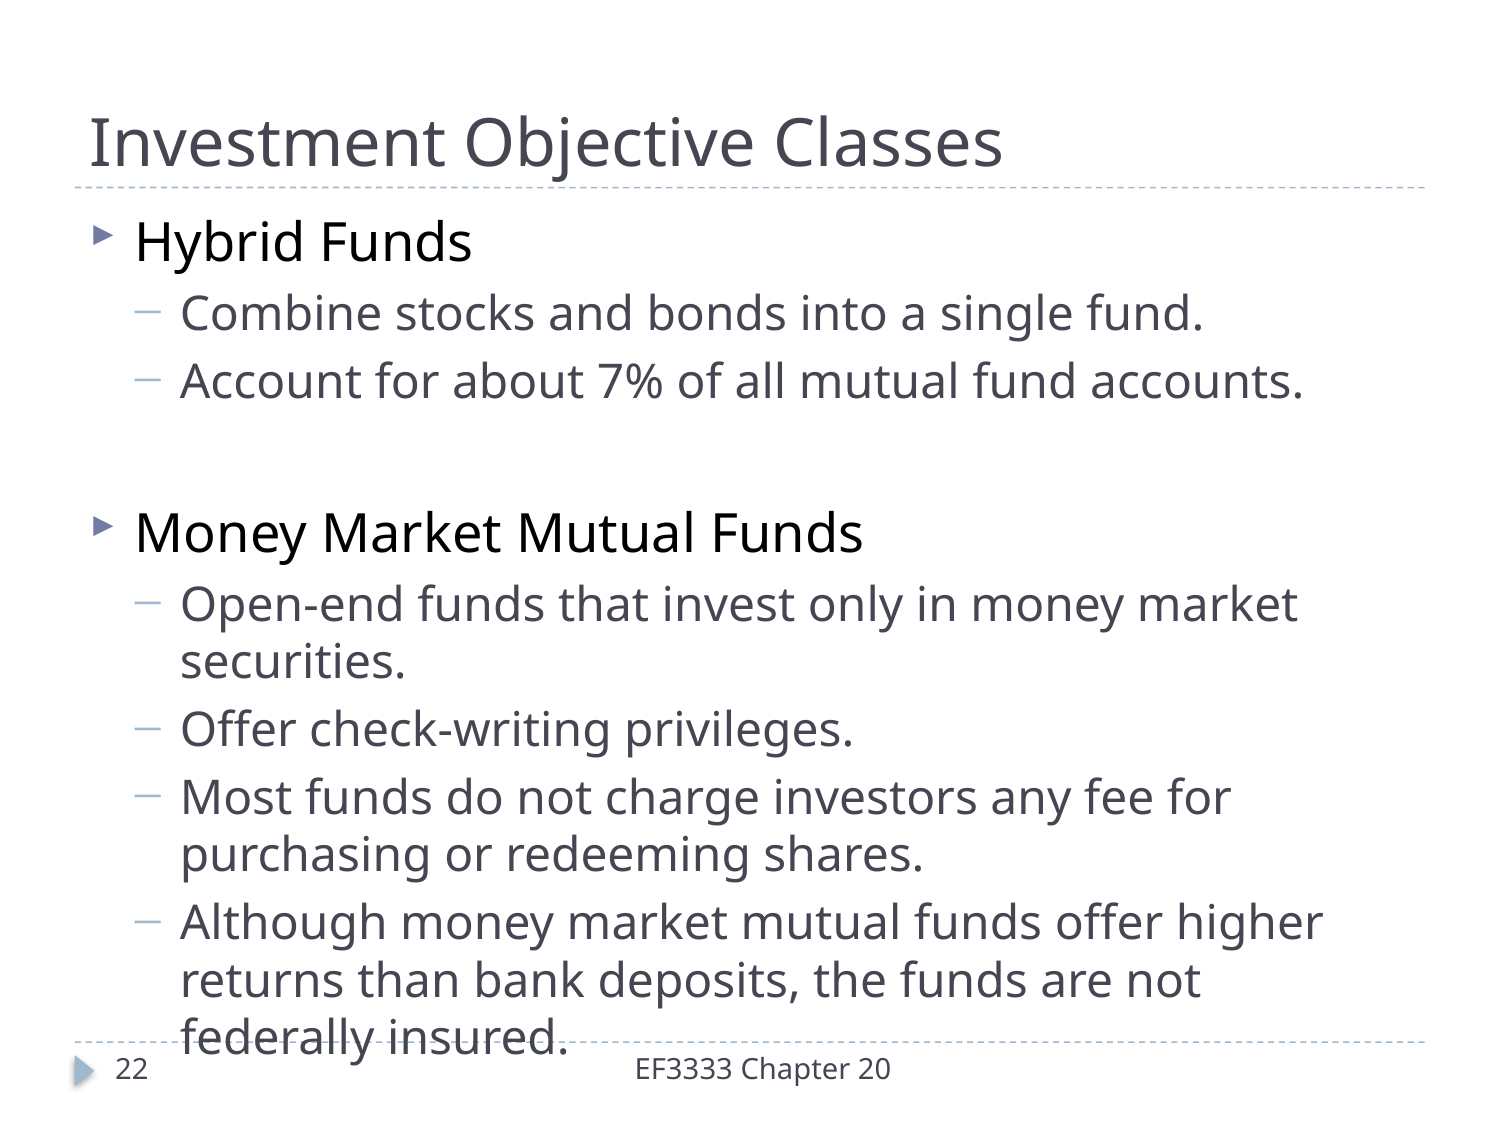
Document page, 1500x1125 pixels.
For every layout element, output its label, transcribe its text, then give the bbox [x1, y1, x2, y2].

slide_number 22 [100, 1042, 426, 1103]
title Investment Objective Classes [75, 24, 1425, 188]
list Hybrid Funds Combine stocks and bonds into a single fund. Account for about 7% of all mutual fund accounts. Money Market Mutual Funds Open-end funds that invest only in money market securities. Offer check-writing privileges. Most funds do not charge investors any fee for purchasing or redeeming shares. Although money market mutual funds offer higher returns than bank deposits, the funds are not federally insured. [75, 200, 1425, 1010]
footer EF3333 Chapter 20 [475, 1042, 1051, 1103]
